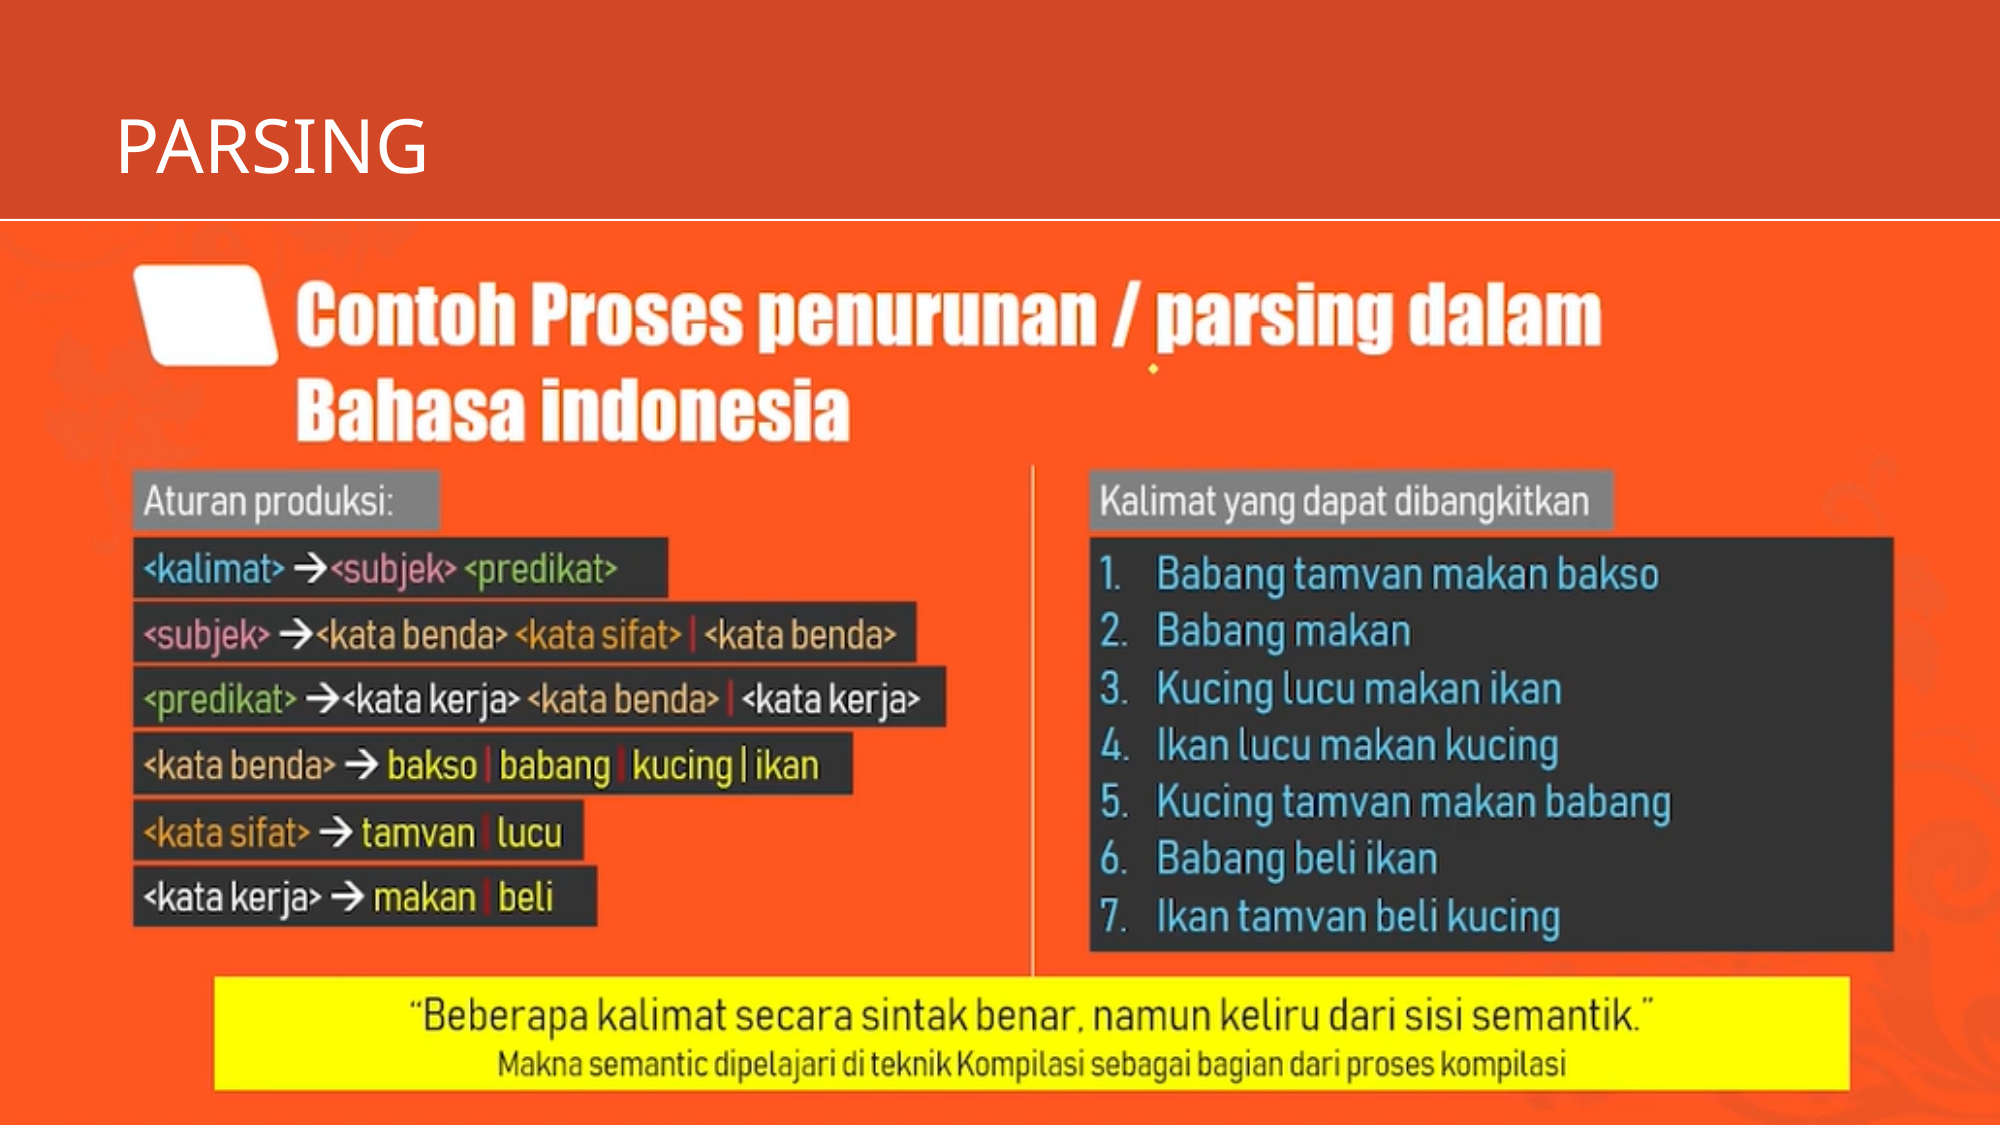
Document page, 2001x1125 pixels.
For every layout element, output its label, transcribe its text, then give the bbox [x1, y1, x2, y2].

title PARSING [99, 0, 1863, 197]
picture [0, 221, 2000, 1125]
